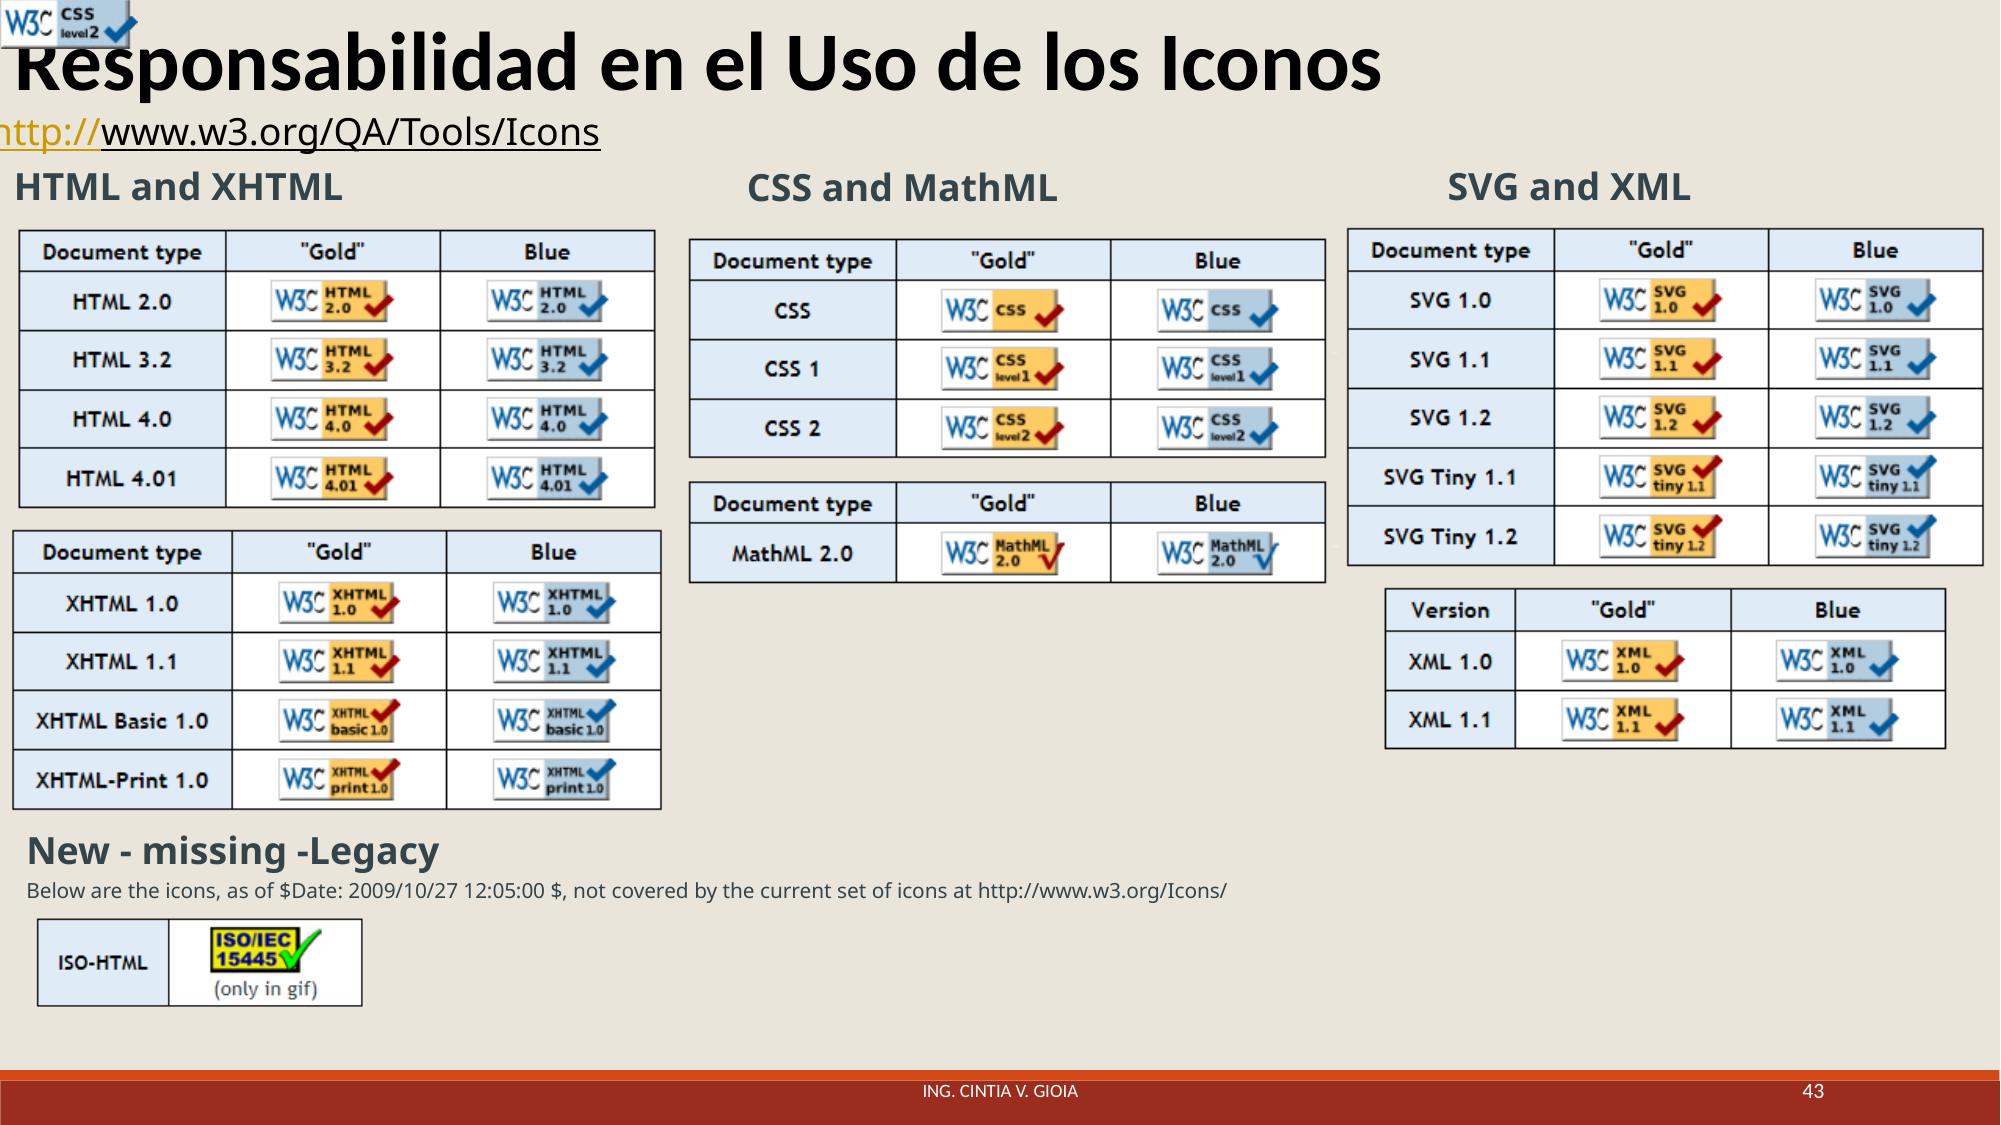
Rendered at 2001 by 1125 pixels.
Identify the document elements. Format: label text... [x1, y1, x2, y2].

text_box CSS and MathML [731, 156, 1074, 225]
text_box SVG and XML [1432, 155, 1707, 205]
picture [0, 0, 138, 49]
picture [33, 905, 367, 1021]
text_box Responsabilidad en el Uso de los Iconos [0, 0, 1714, 115]
text_box http://www.w3.org/QA/Tools/Icons [0, 100, 635, 167]
footer Ing. Cintia V. Gioia [604, 1059, 1396, 1120]
text_box New - missing -Legacy Below are the icons, as of $Date: 2009/10/27 12:05:00 $, not covered by the current set of icons at http://www.w3.org/Icons/ [11, 811, 1629, 910]
picture [10, 208, 1996, 819]
text_box HTML and XHTML [0, 155, 359, 216]
slide_number 43 [1624, 1059, 1840, 1120]
